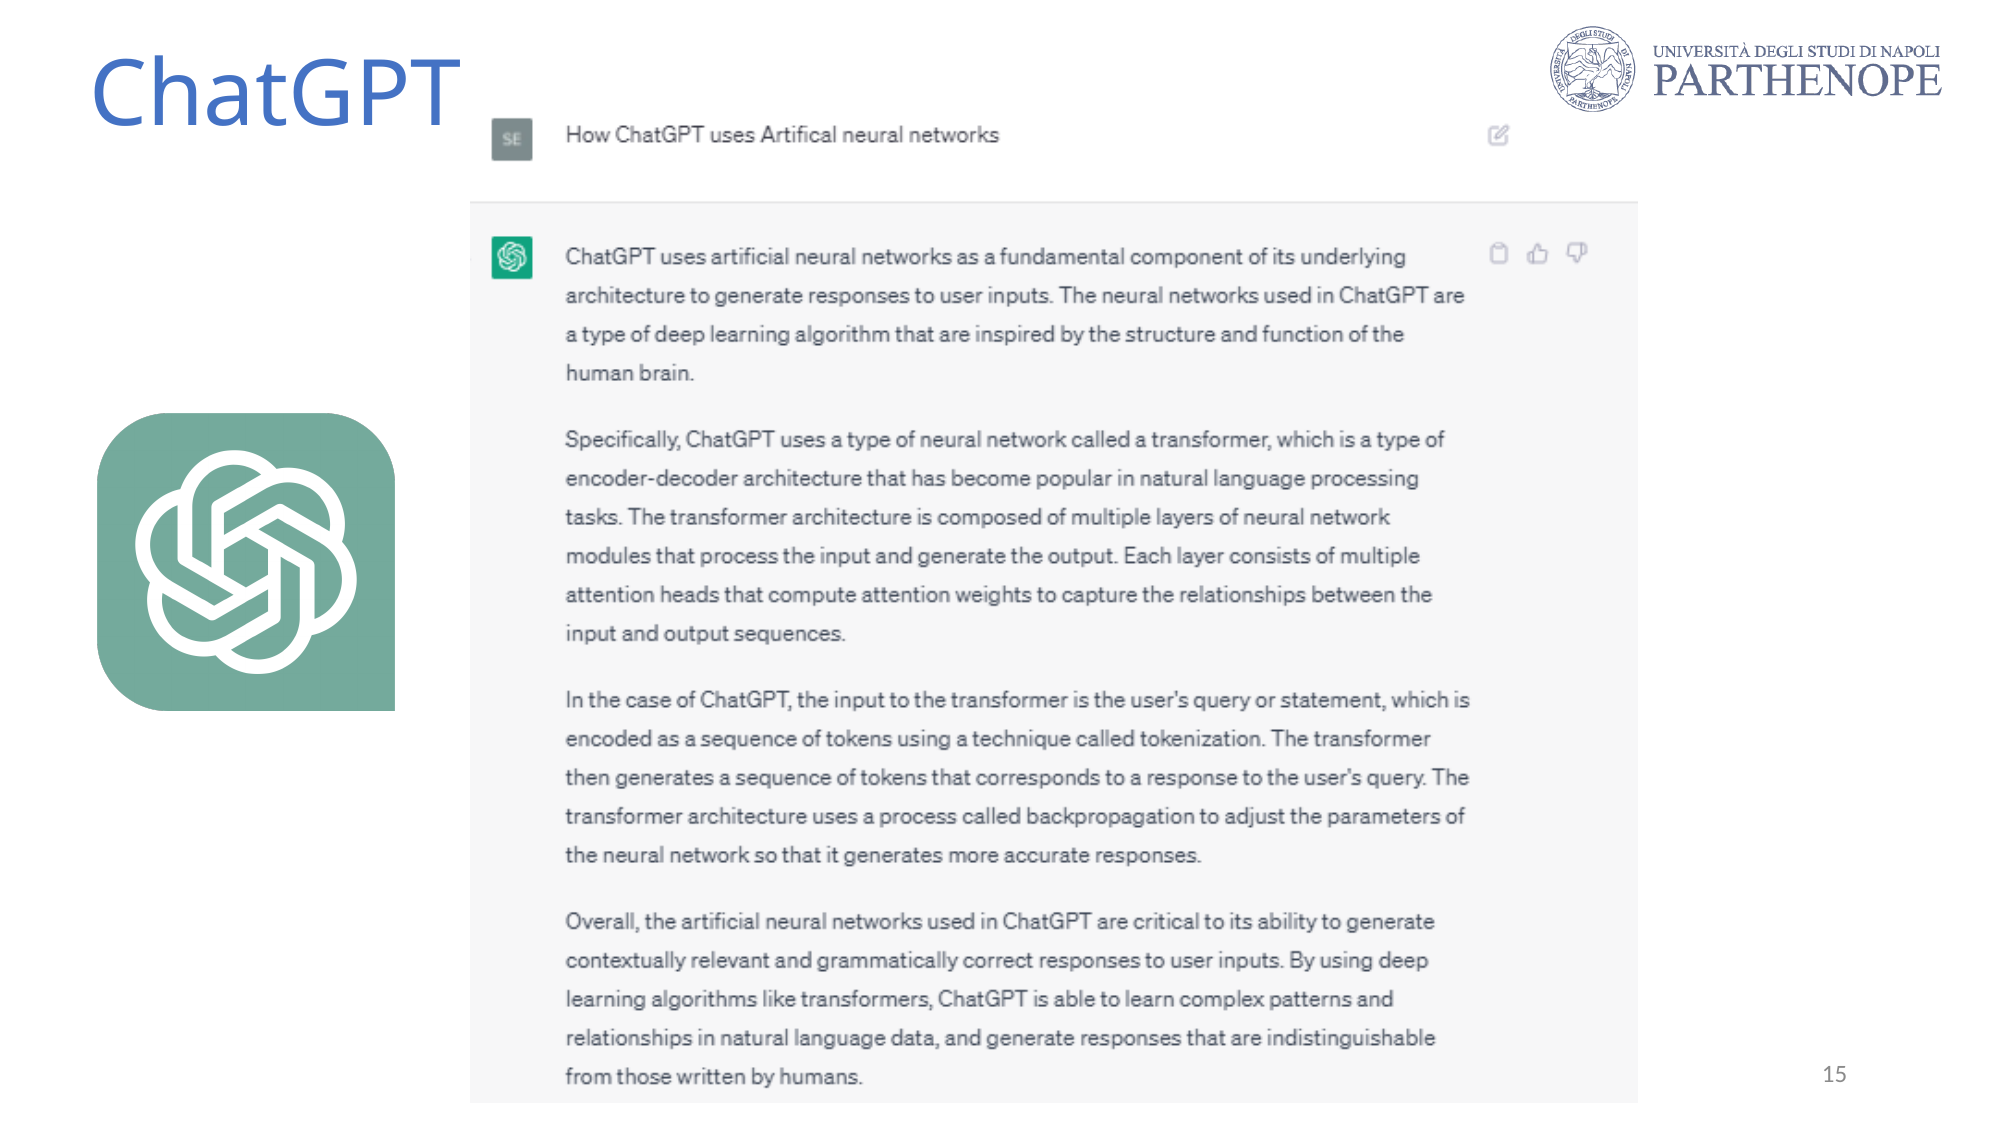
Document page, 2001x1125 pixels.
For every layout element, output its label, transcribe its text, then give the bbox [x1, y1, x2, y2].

picture [97, 413, 395, 711]
picture [470, 26, 1942, 1103]
slide_number 15 [1638, 1042, 1863, 1103]
text_box ChatGPT [74, 26, 1075, 152]
